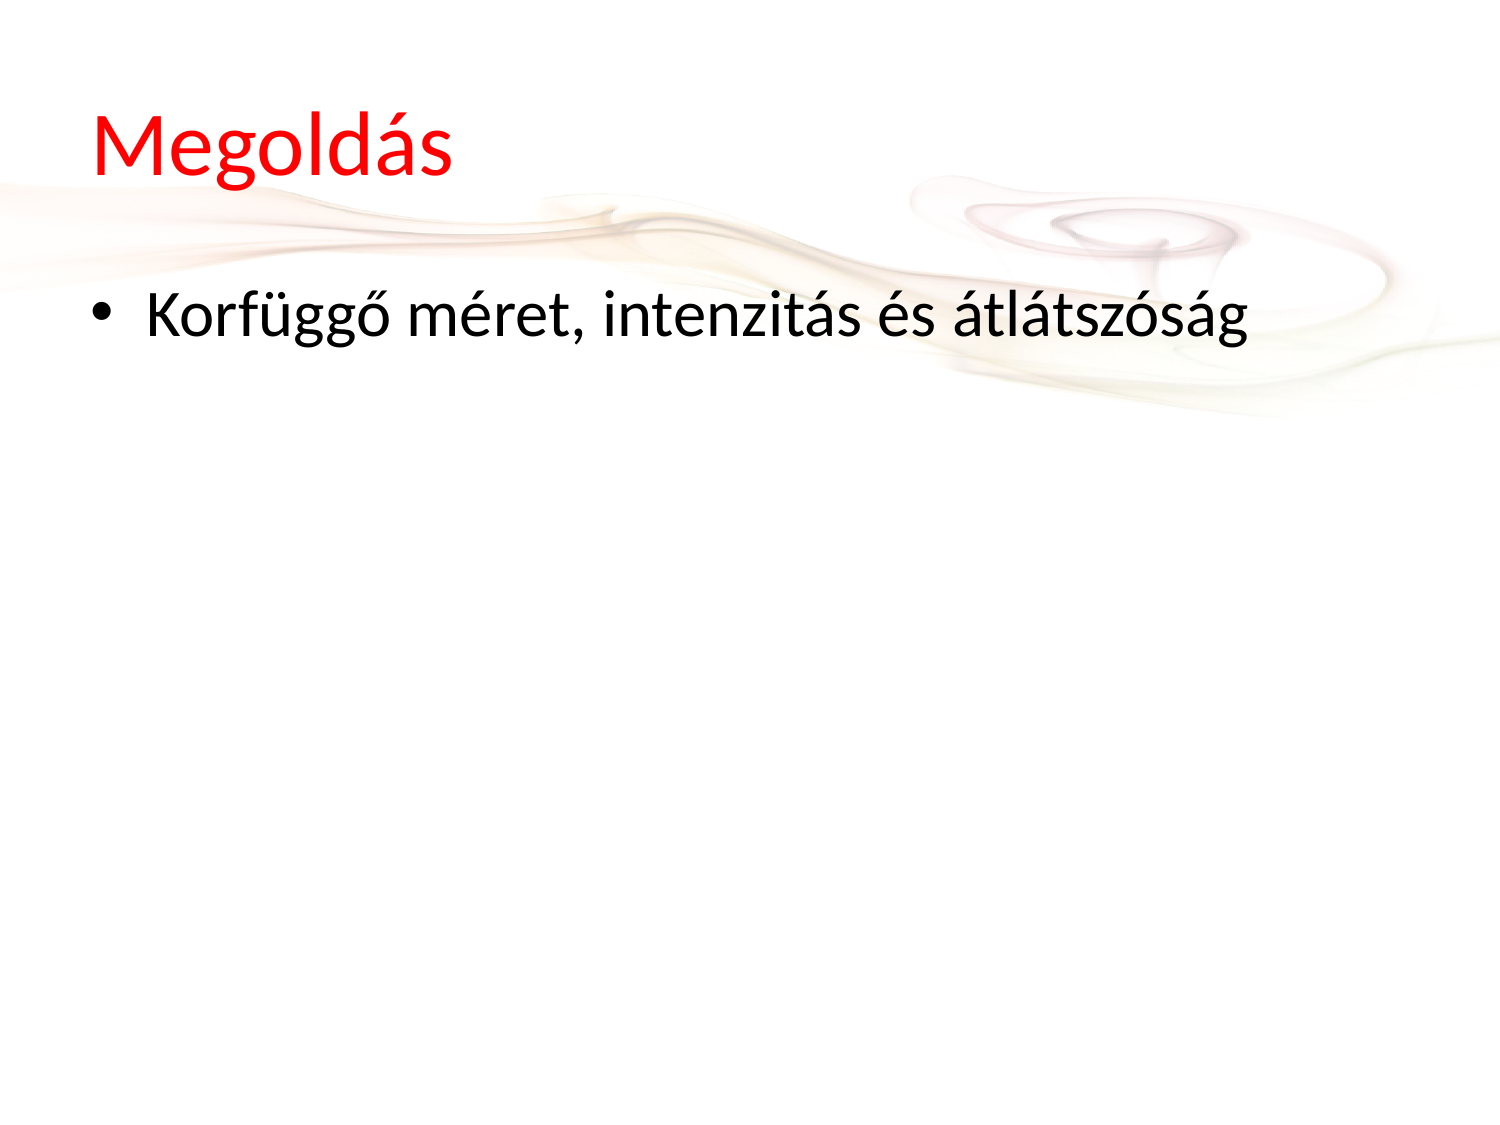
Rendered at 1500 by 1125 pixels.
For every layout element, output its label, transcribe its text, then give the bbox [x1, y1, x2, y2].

list Korfüggő méret, intenzitás és átlátszóság [75, 262, 1425, 1100]
title Megoldás [75, 45, 1425, 233]
